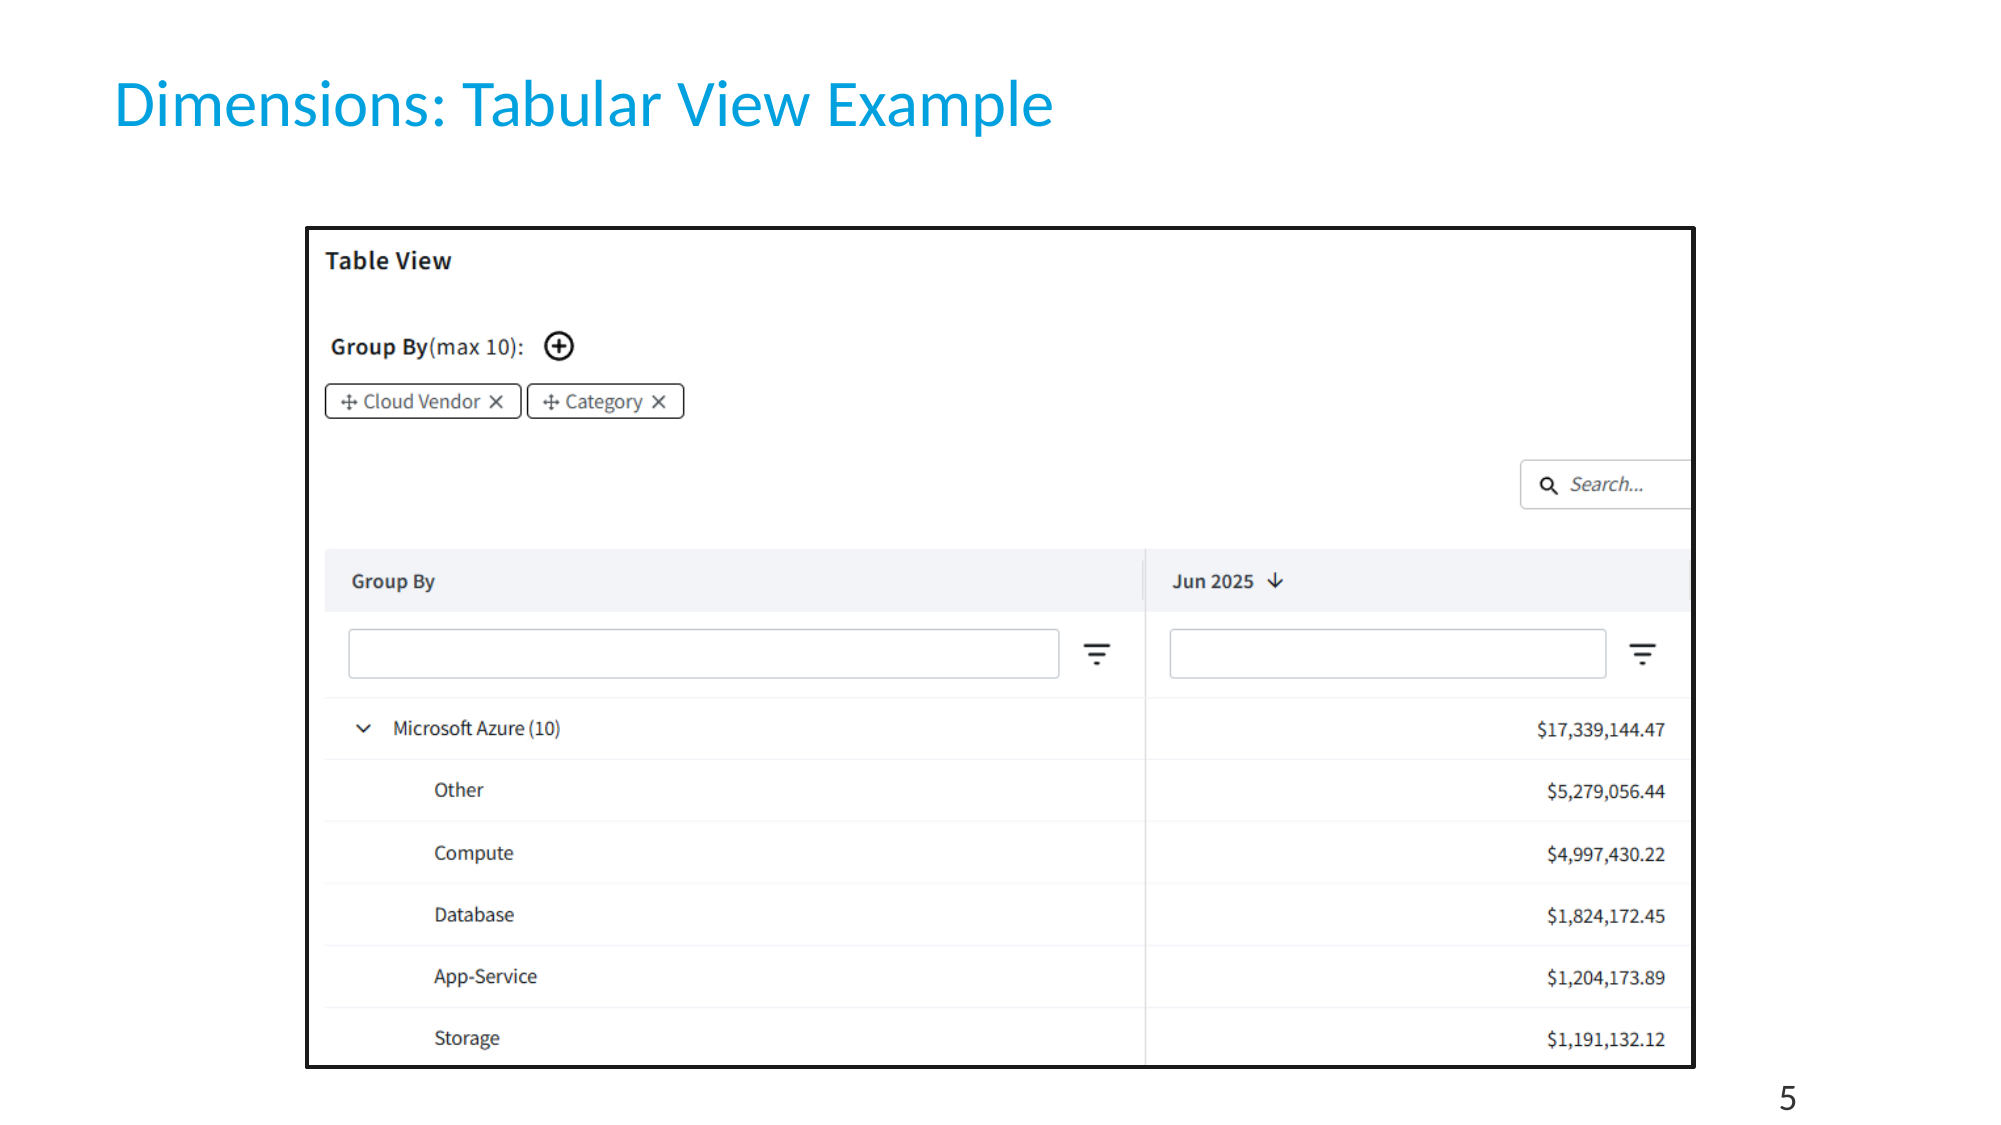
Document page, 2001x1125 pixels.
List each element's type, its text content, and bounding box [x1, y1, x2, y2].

title Dimensions: Tabular View Example [99, 61, 1900, 227]
slide_number 5 [1763, 1065, 1900, 1125]
picture [308, 230, 1692, 1066]
